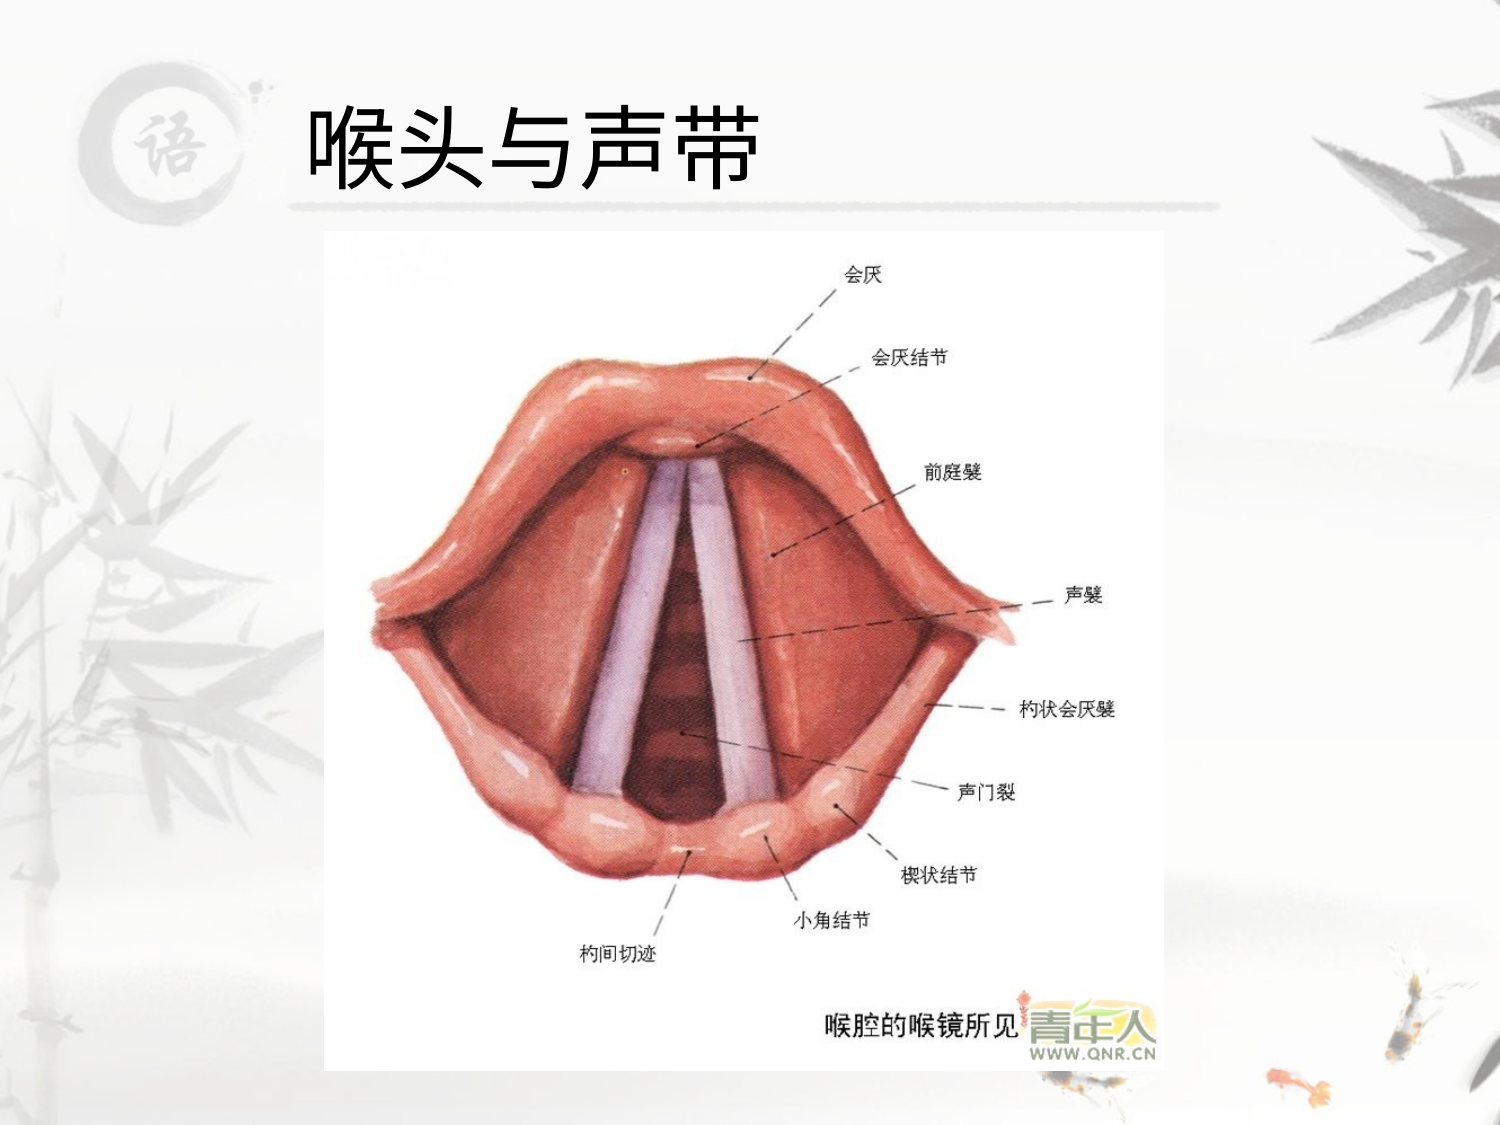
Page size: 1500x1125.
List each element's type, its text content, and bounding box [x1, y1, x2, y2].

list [324, 231, 1164, 1071]
title 喉头与声带 [289, 66, 1306, 209]
